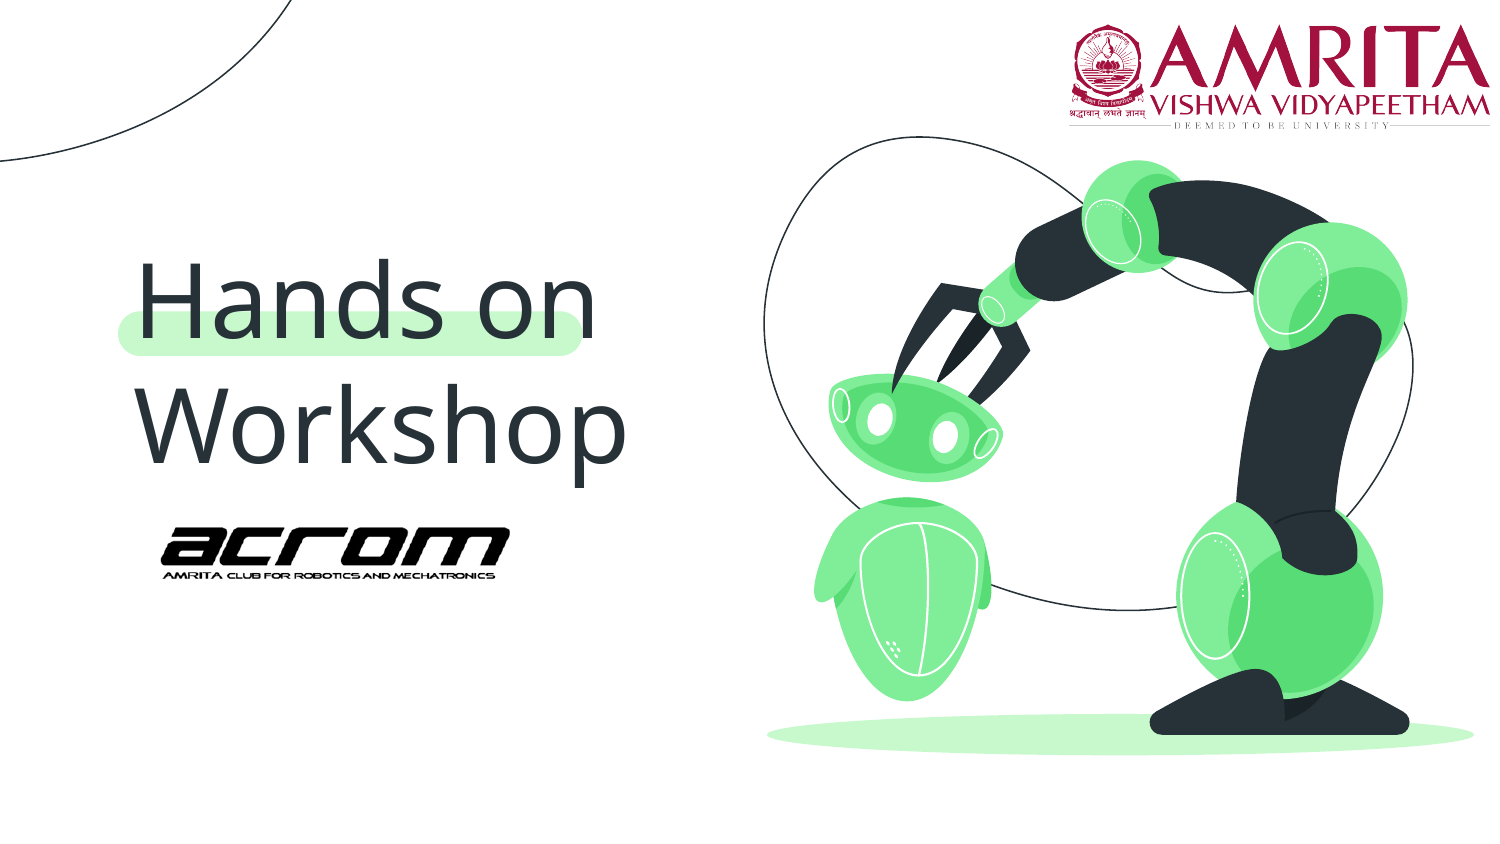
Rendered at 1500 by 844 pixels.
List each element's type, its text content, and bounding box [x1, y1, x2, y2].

picture [146, 511, 516, 595]
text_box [666, 0, 1490, 765]
title Hands on Workshop [118, 167, 661, 500]
picture [1068, 24, 1490, 130]
